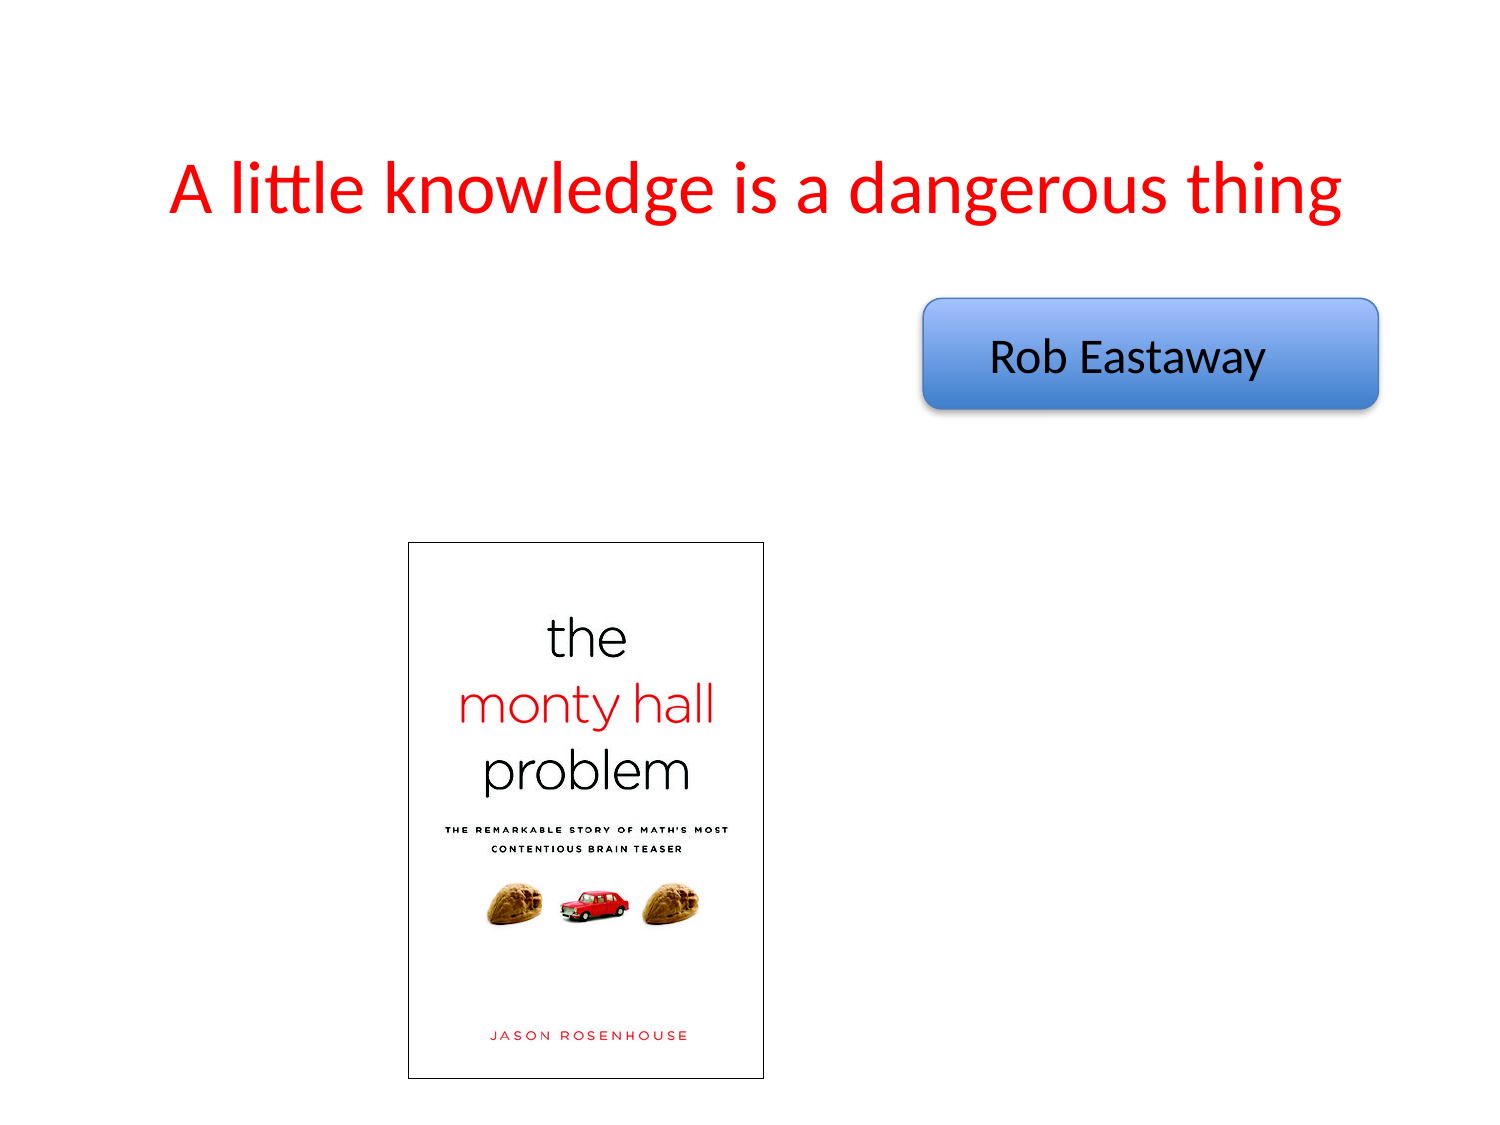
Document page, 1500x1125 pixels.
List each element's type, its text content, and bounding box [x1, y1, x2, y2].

picture [408, 542, 764, 1079]
text_box [922, 297, 1380, 410]
text_box A little knowledge is a dangerous thing [154, 131, 1435, 236]
text_box Rob Eastaway [974, 316, 1459, 392]
